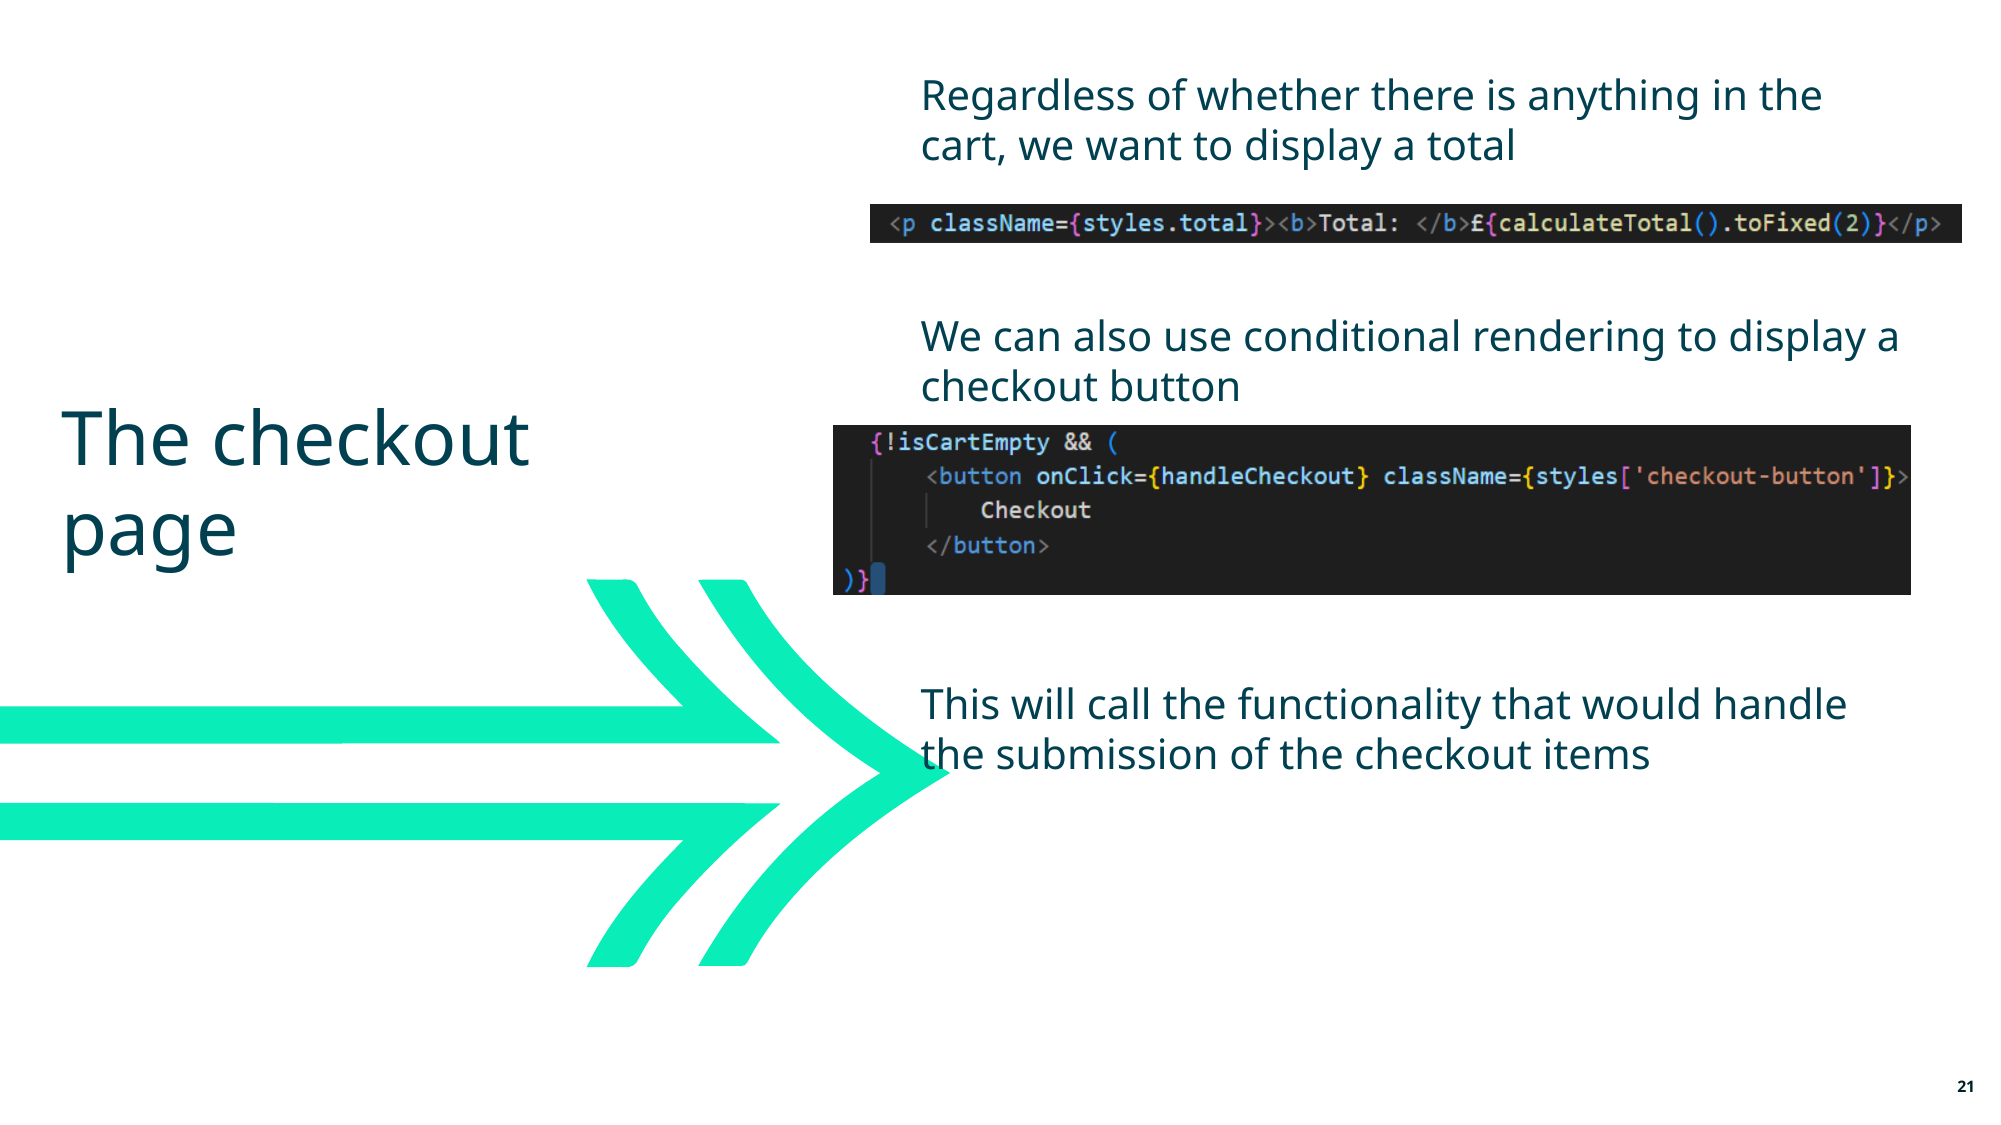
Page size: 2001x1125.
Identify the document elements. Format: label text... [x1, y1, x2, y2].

text_box Regardless of whether there is anything in the cart, we want to display a total We can also use conditional rendering to display a checkout button This will call the functionality that would handle the submission of the checkout items [920, 69, 1911, 204]
list The checkout page [61, 450, 668, 571]
text_box Regardless of whether there is anything in the cart, we want to display a total We can also use conditional rendering to display a checkout button This will call the functionality that would handle the submission of the checkout items [920, 243, 1911, 425]
picture [833, 425, 1911, 595]
slide_number 21 [1846, 1068, 1976, 1098]
picture [870, 204, 1962, 243]
